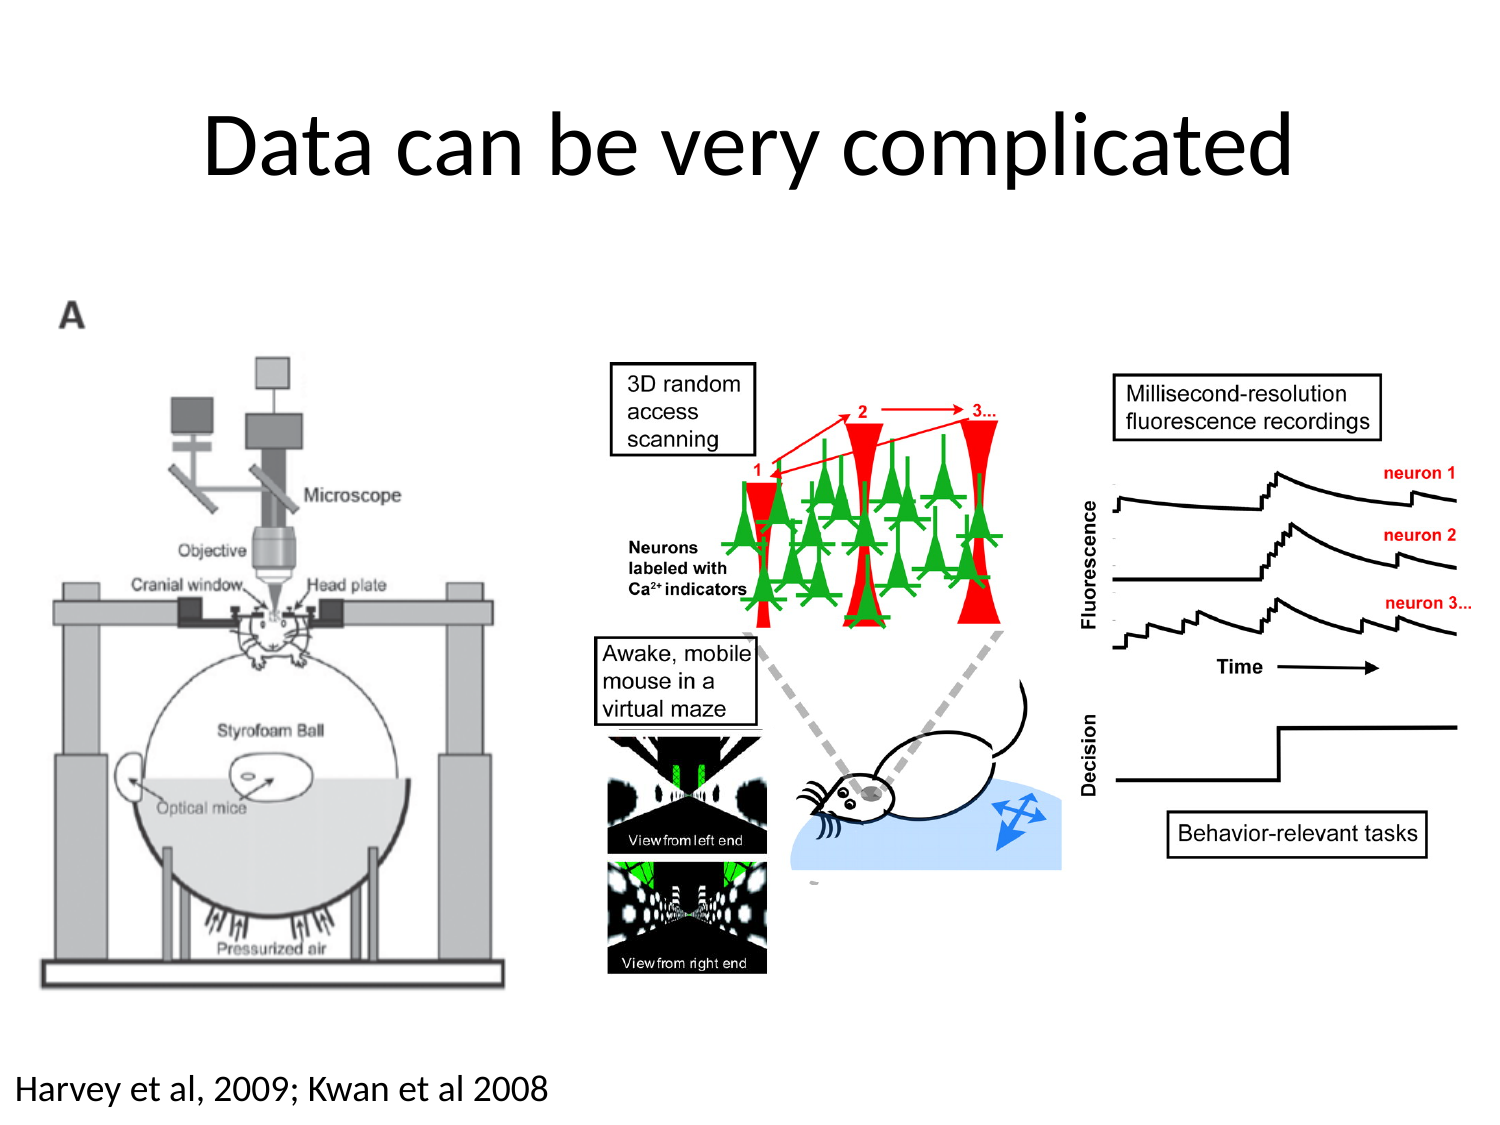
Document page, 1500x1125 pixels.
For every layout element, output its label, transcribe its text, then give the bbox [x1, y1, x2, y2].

title Data can be very complicated [75, 45, 1425, 233]
text_box Harvey et al, 2009; Kwan et al 2008 [0, 1056, 700, 1117]
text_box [594, 362, 1471, 975]
picture [33, 290, 528, 994]
